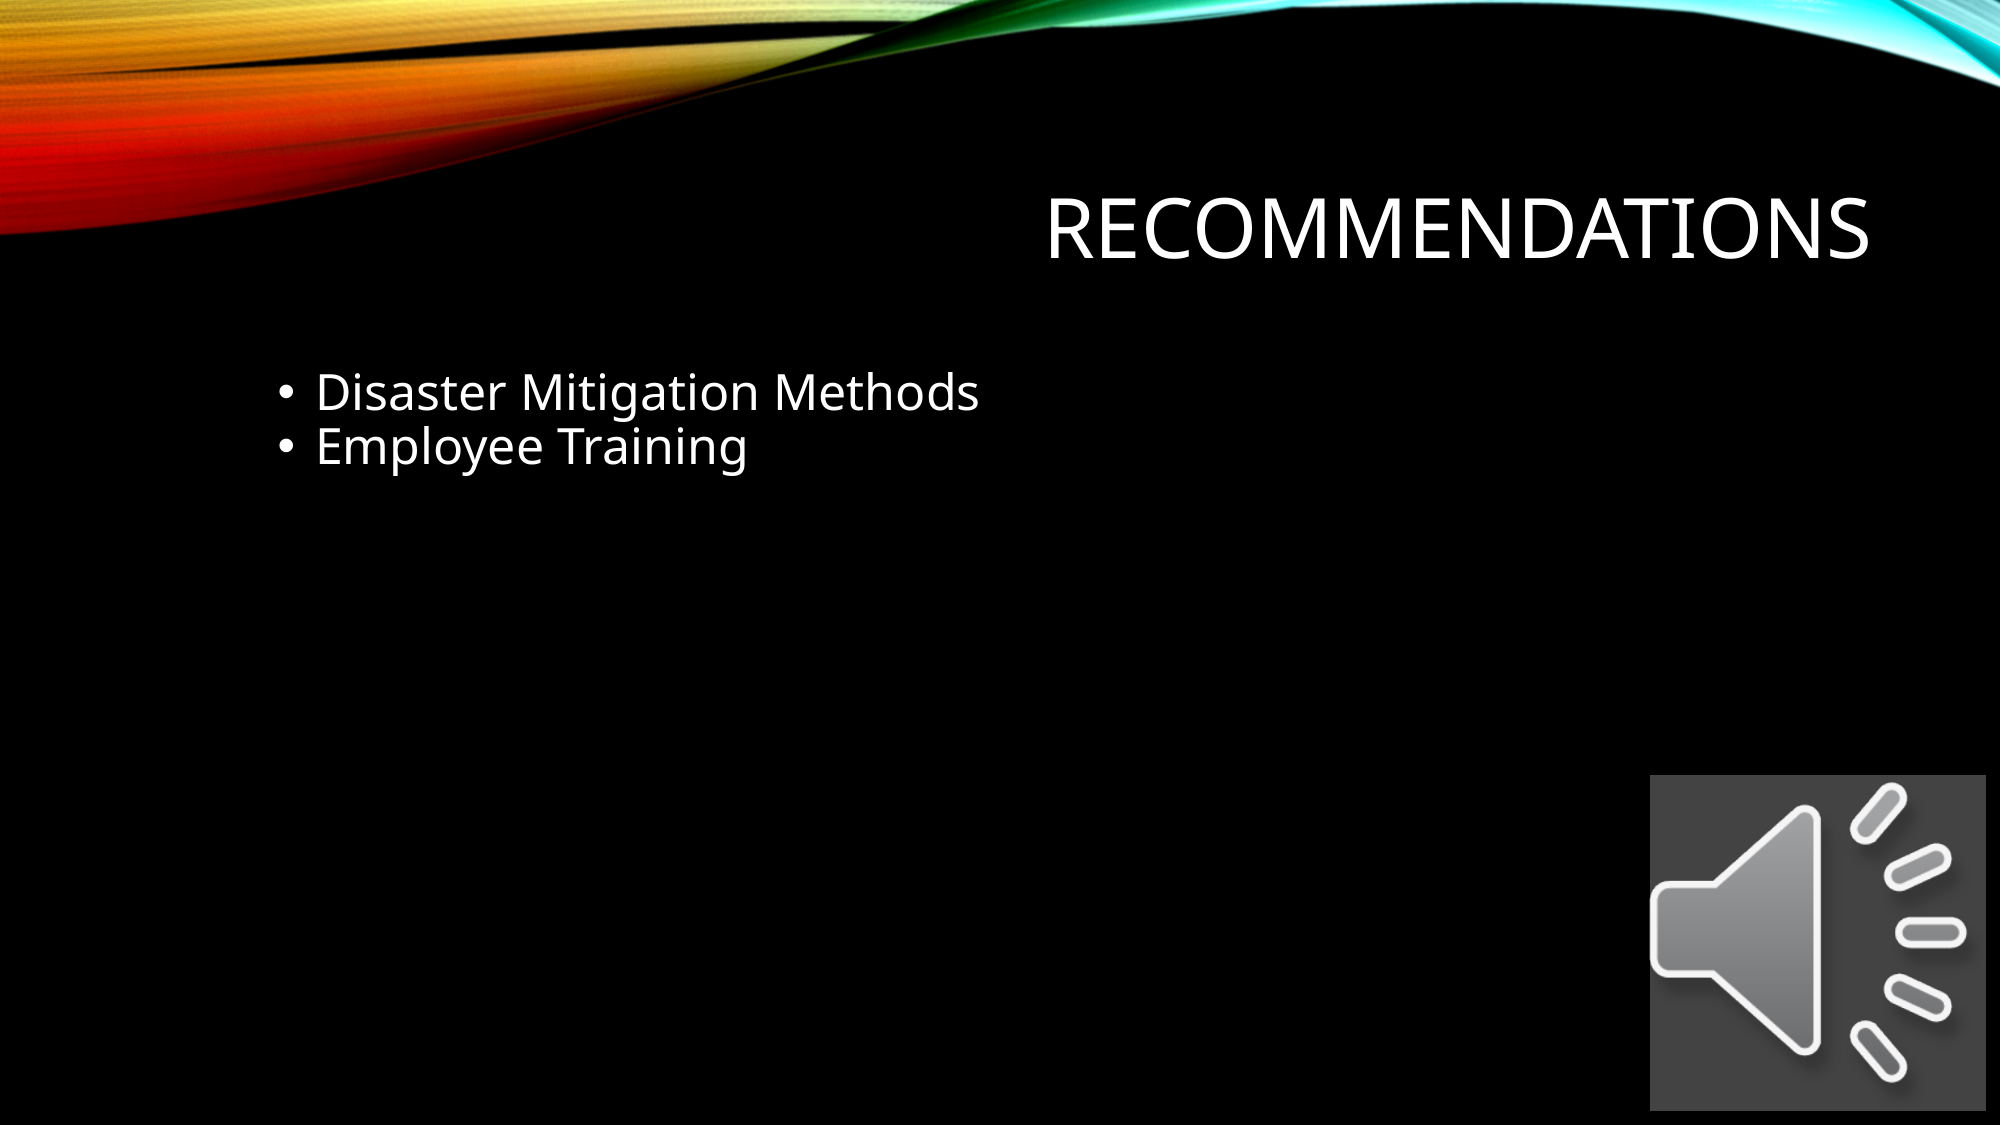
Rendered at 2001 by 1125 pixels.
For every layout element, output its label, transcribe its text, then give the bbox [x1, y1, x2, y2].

picture [0, 0, 2000, 237]
title RECOMMENDATIONS [474, 125, 1888, 338]
picture [1648, 773, 1987, 1112]
list Disaster Mitigation Methods Employee Training [112, 360, 1888, 1021]
